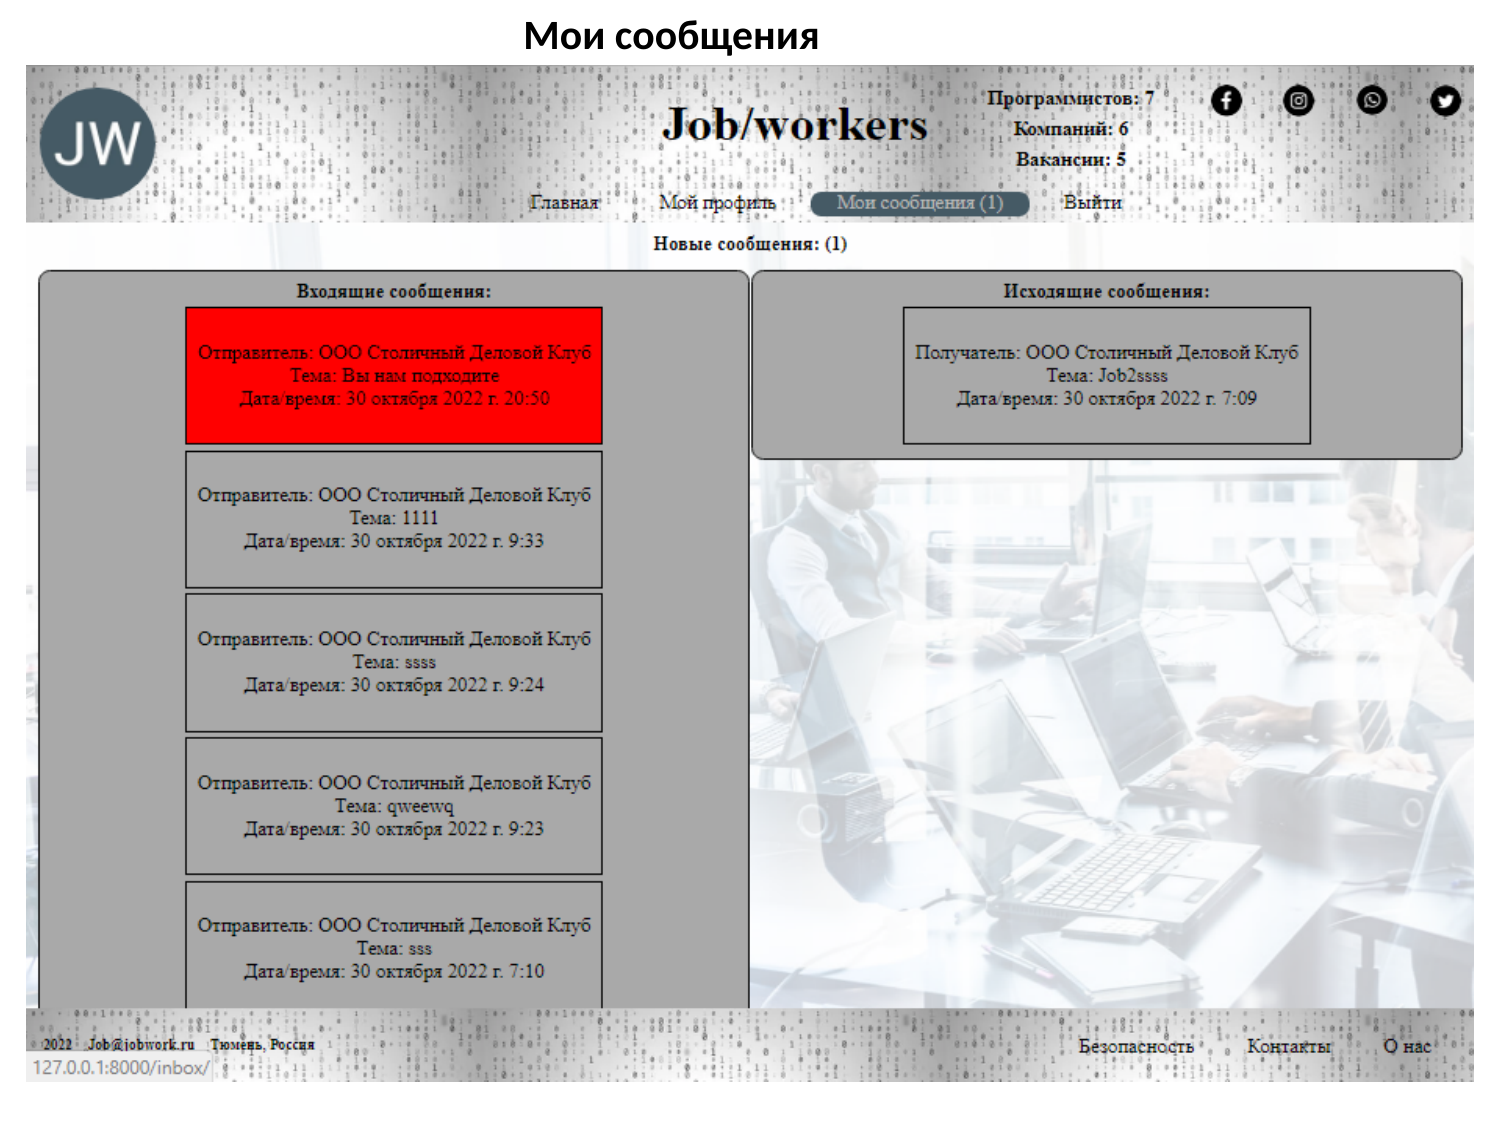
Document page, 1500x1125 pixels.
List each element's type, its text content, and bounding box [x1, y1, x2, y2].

text_box Мои сообщения [508, 0, 836, 63]
picture [26, 65, 1474, 1082]
